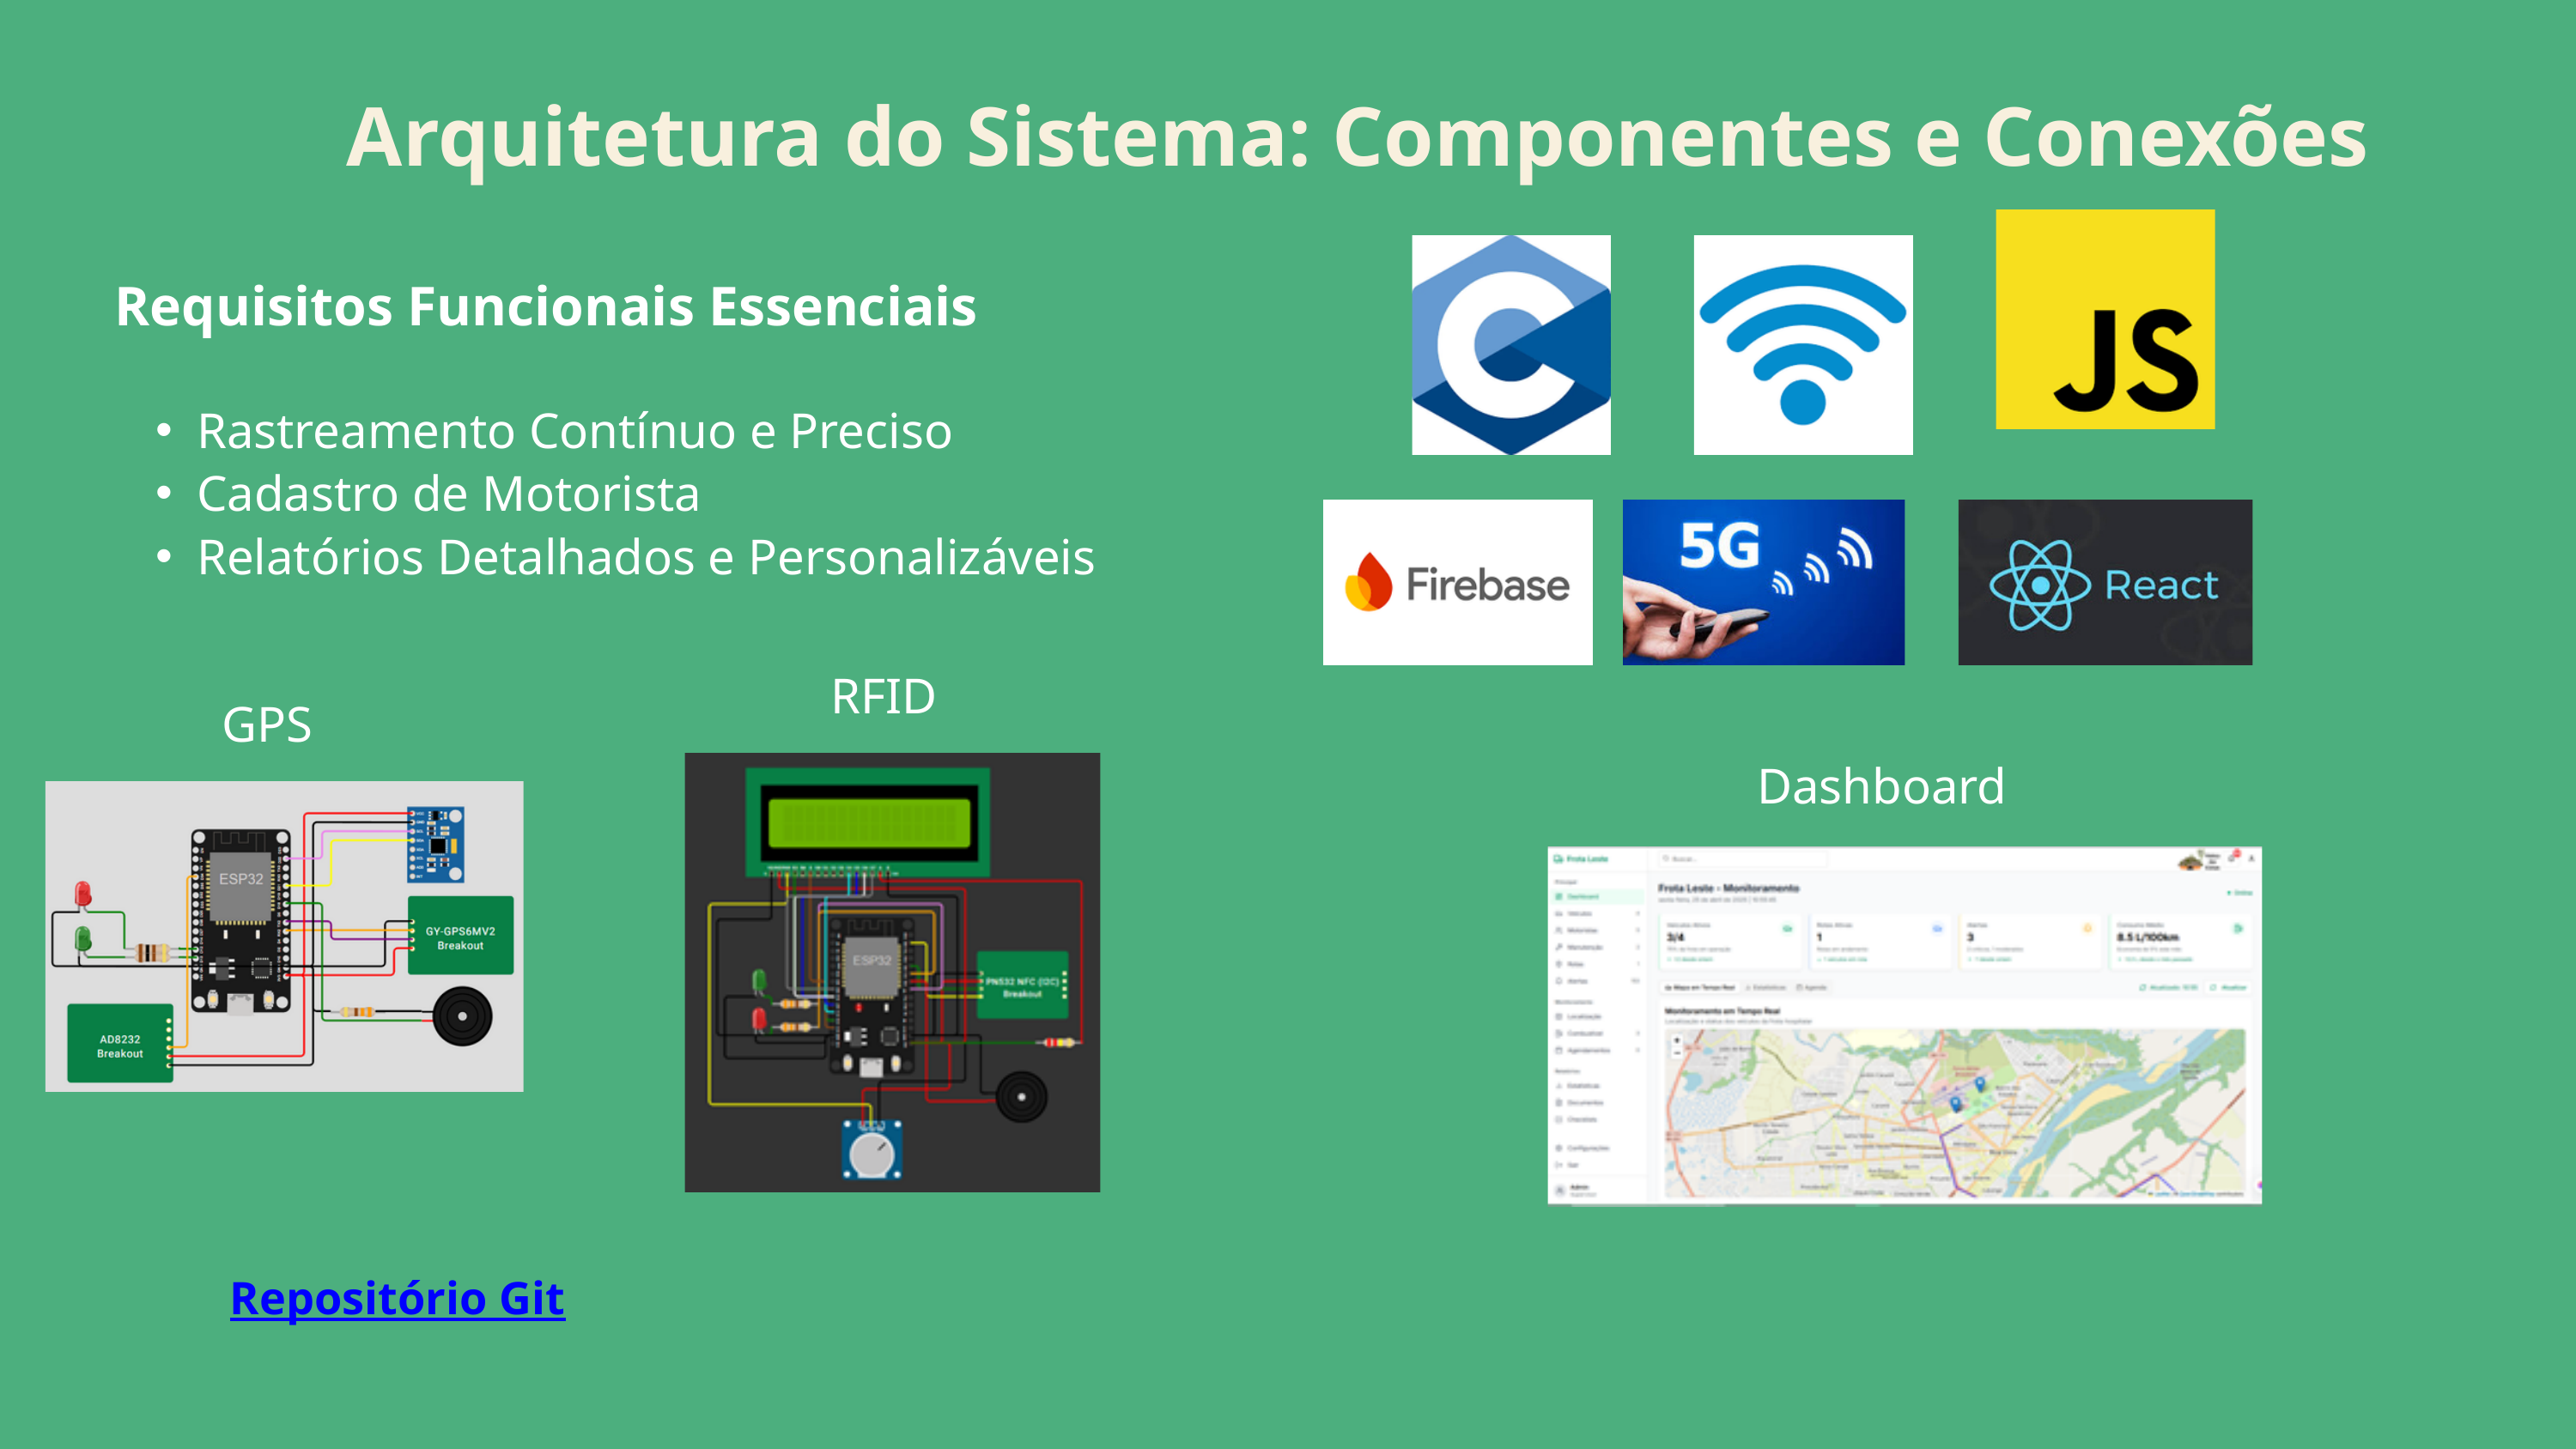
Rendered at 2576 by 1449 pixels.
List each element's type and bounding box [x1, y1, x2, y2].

text_box [0, 0, 2576, 1449]
